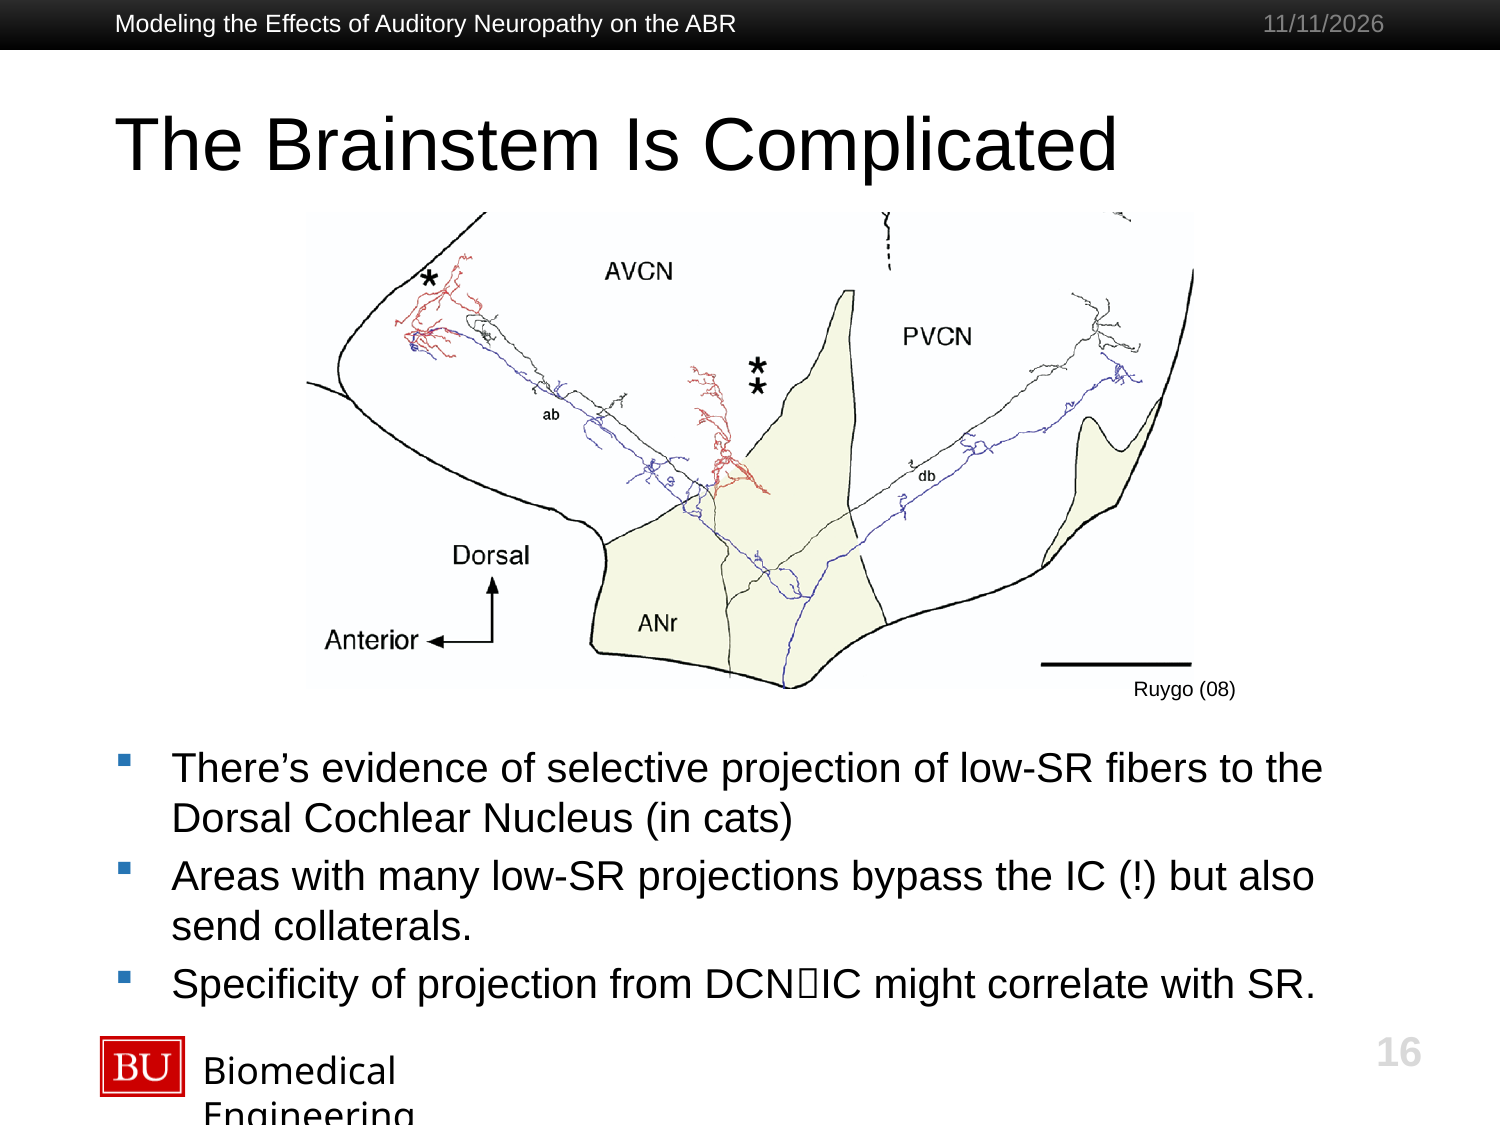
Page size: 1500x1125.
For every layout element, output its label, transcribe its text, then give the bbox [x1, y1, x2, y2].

footer Modeling the Effects of Auditory Neuropathy on the ABR [99, 0, 938, 51]
list There’s evidence of selective projection of low-SR fibers to the Dorsal Cochlear Nucleus (in cats) Areas with many low-SR projections bypass the IC (!) but also send collaterals. Specificity of projection from DCNIC might correlate with SR. [99, 732, 1400, 1013]
picture [99, 1036, 188, 1097]
text_box Ruygo (08) [1118, 668, 1407, 708]
slide_number 16 [1199, 1024, 1438, 1092]
title The Brainstem Is Complicated [99, 87, 1400, 200]
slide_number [999, 0, 1401, 51]
picture [305, 212, 1194, 689]
